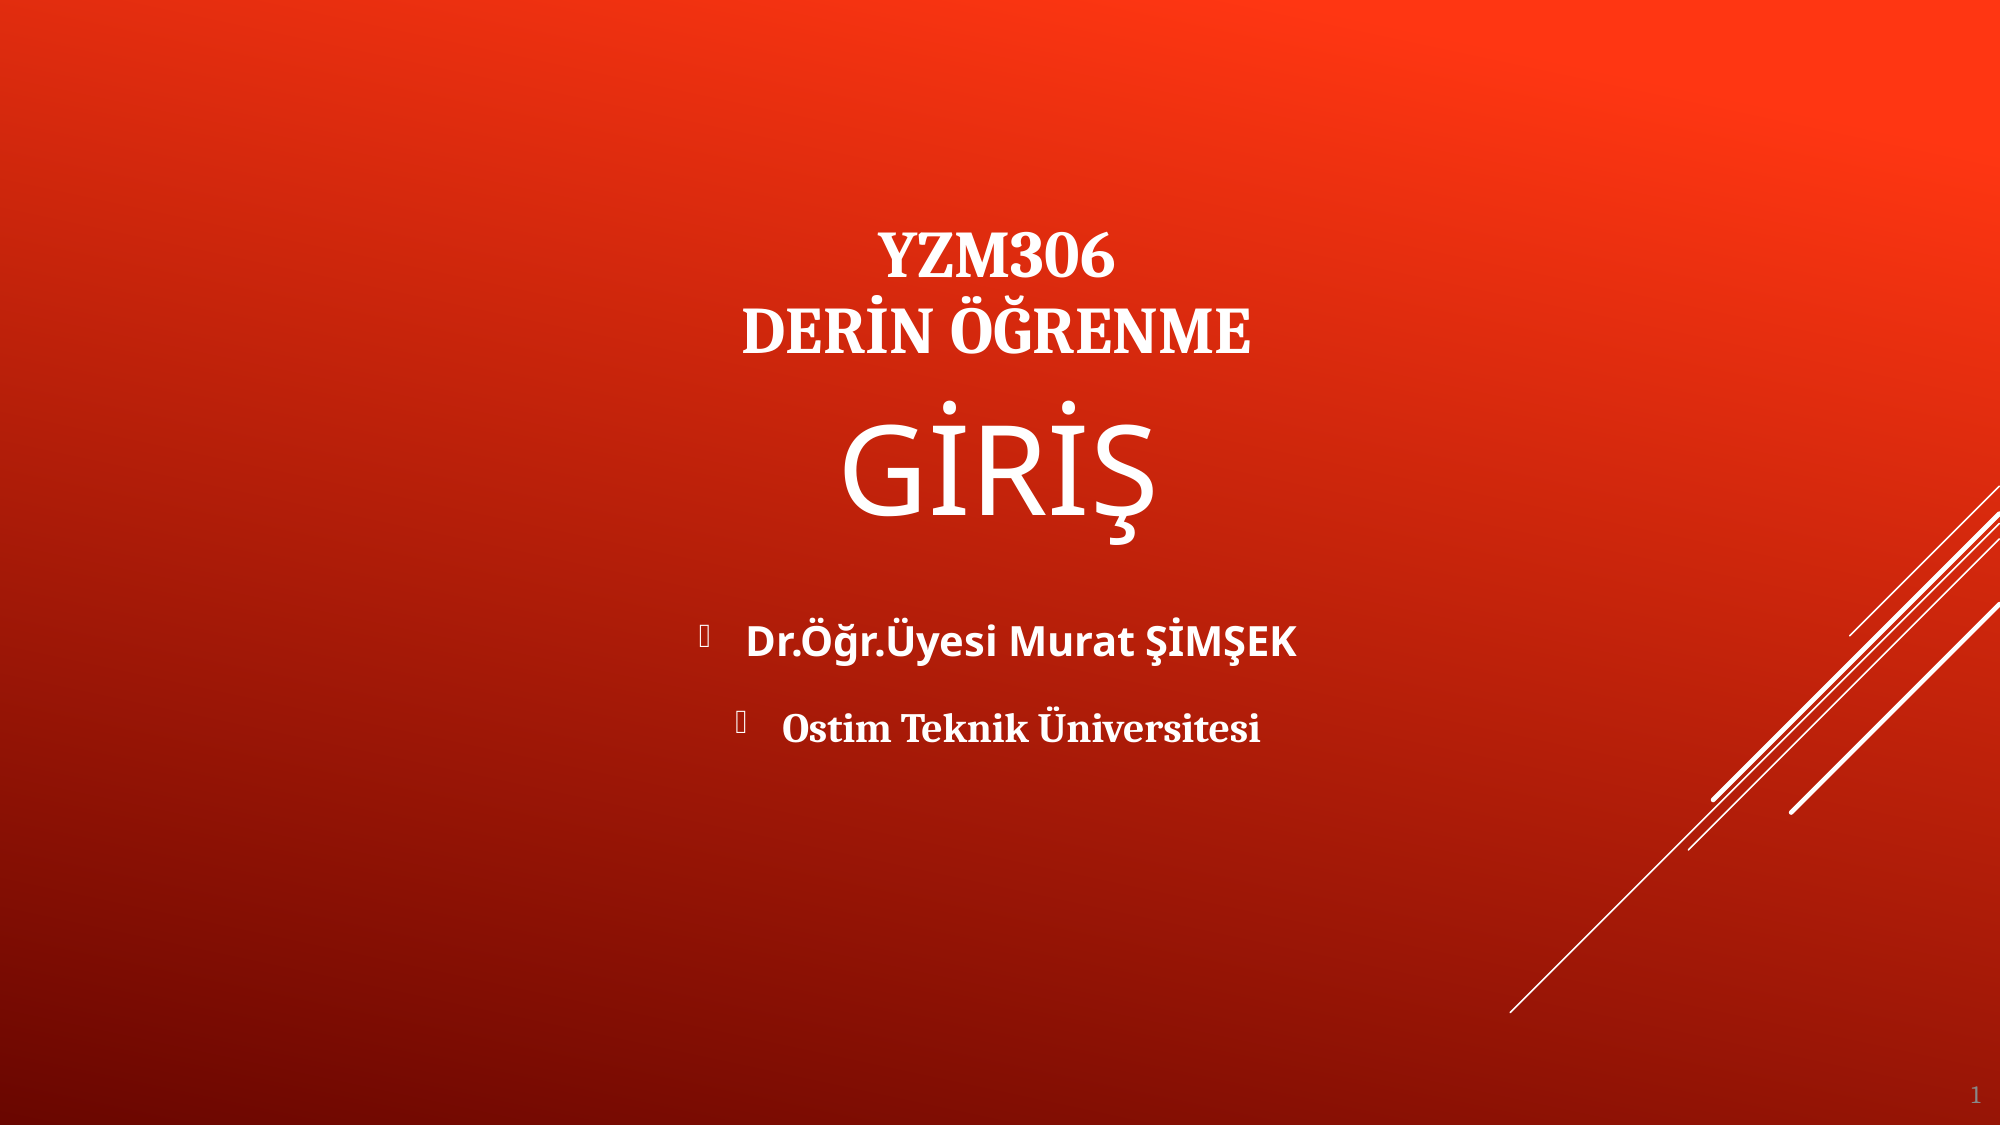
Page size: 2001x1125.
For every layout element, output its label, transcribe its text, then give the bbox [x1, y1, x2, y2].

list Dr.Öğr.Üyesi Murat ŞİMŞEK Ostim Teknik Üniversitesi [487, 354, 1544, 1002]
text_box 1 [1964, 1077, 1992, 1109]
text_box YZM306 DERİN ÖĞRENME [593, 212, 1401, 354]
